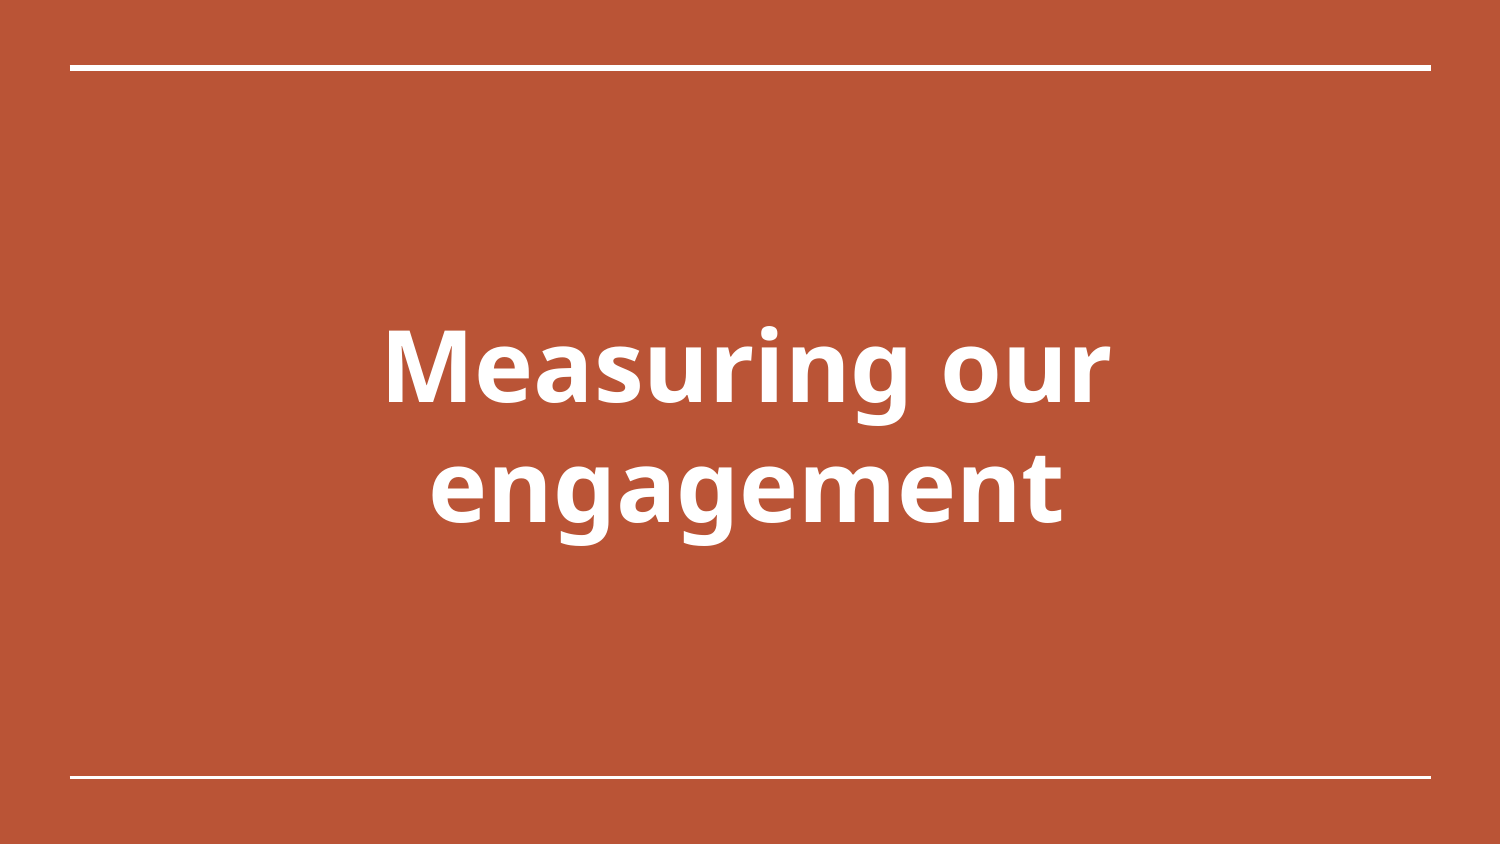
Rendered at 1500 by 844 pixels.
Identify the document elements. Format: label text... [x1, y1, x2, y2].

title Measuring our engagement [66, 296, 1428, 550]
